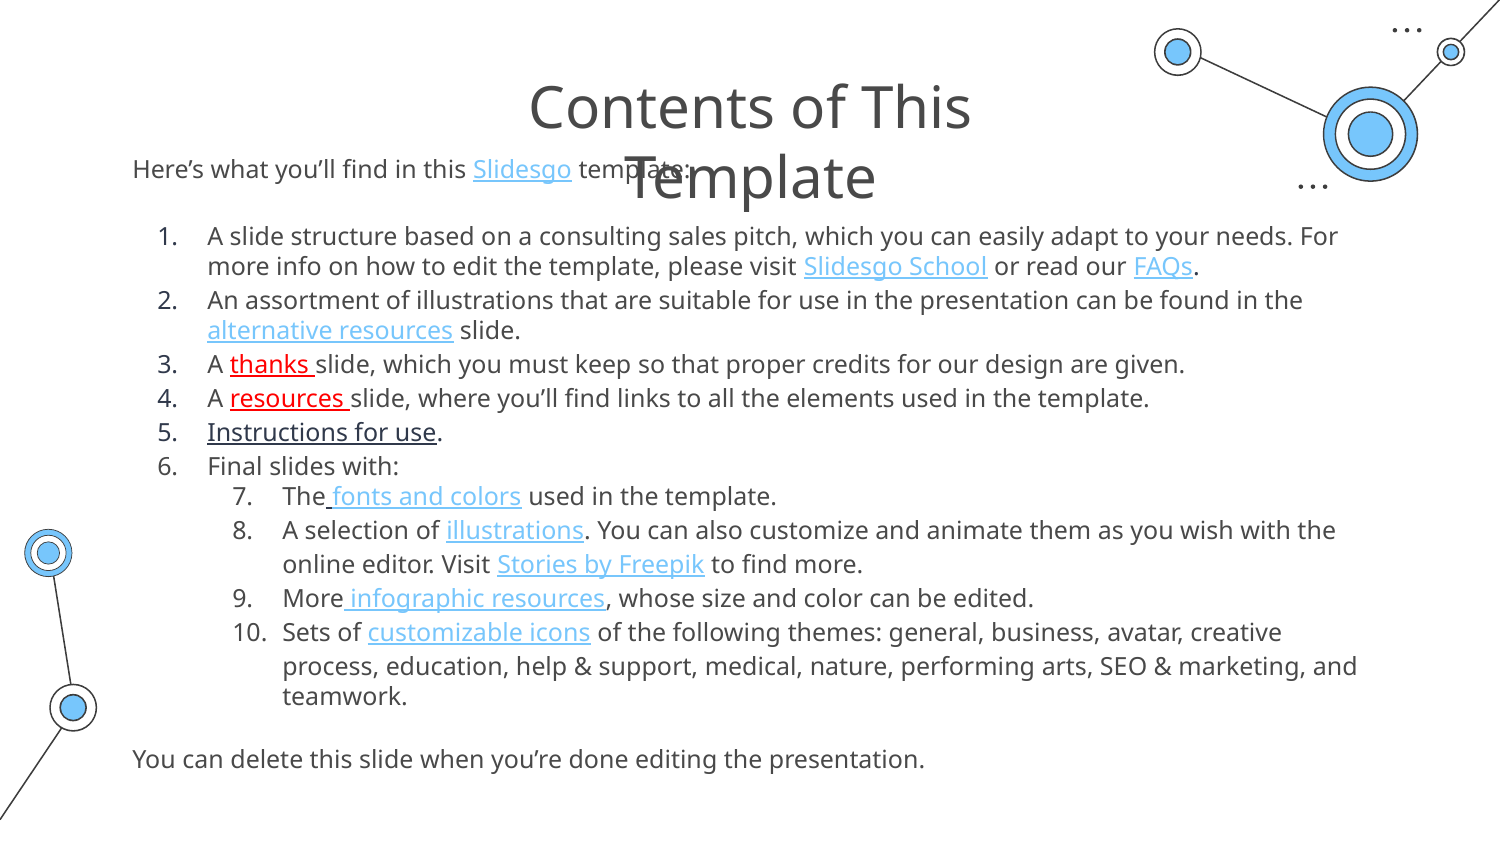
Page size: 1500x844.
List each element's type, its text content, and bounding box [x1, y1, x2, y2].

list Here’s what you’ll find in this Slidesgo template: A slide structure based on a consulting sales pitch, which you can easily adapt to your needs. For more info on how to edit the template, please visit Slidesgo School or read our FAQs. An assortment of illustrations that are suitable for use in the presentation can be found in the alternative resources slide. A thanks slide, which you must keep so that proper credits for our design are given. A resources slide, where you’ll find links to all the elements used in the template. Instructions for use. Final slides with: The fonts and colors used in the template. A selection of illustrations. You can also customize and animate them as you wish with the online editor. Visit Stories by Freepik to find more. More infographic resources, whose size and color can be edited. Sets of customizable icons of the following themes: general, business, avatar, creative process, education, help & support, medical, nature, performing arts, SEO & marketing, and teamwork. You can delete this slide when you’re done editing the presentation. [117, 188, 1382, 768]
title Contents of This Template [415, 55, 1086, 150]
